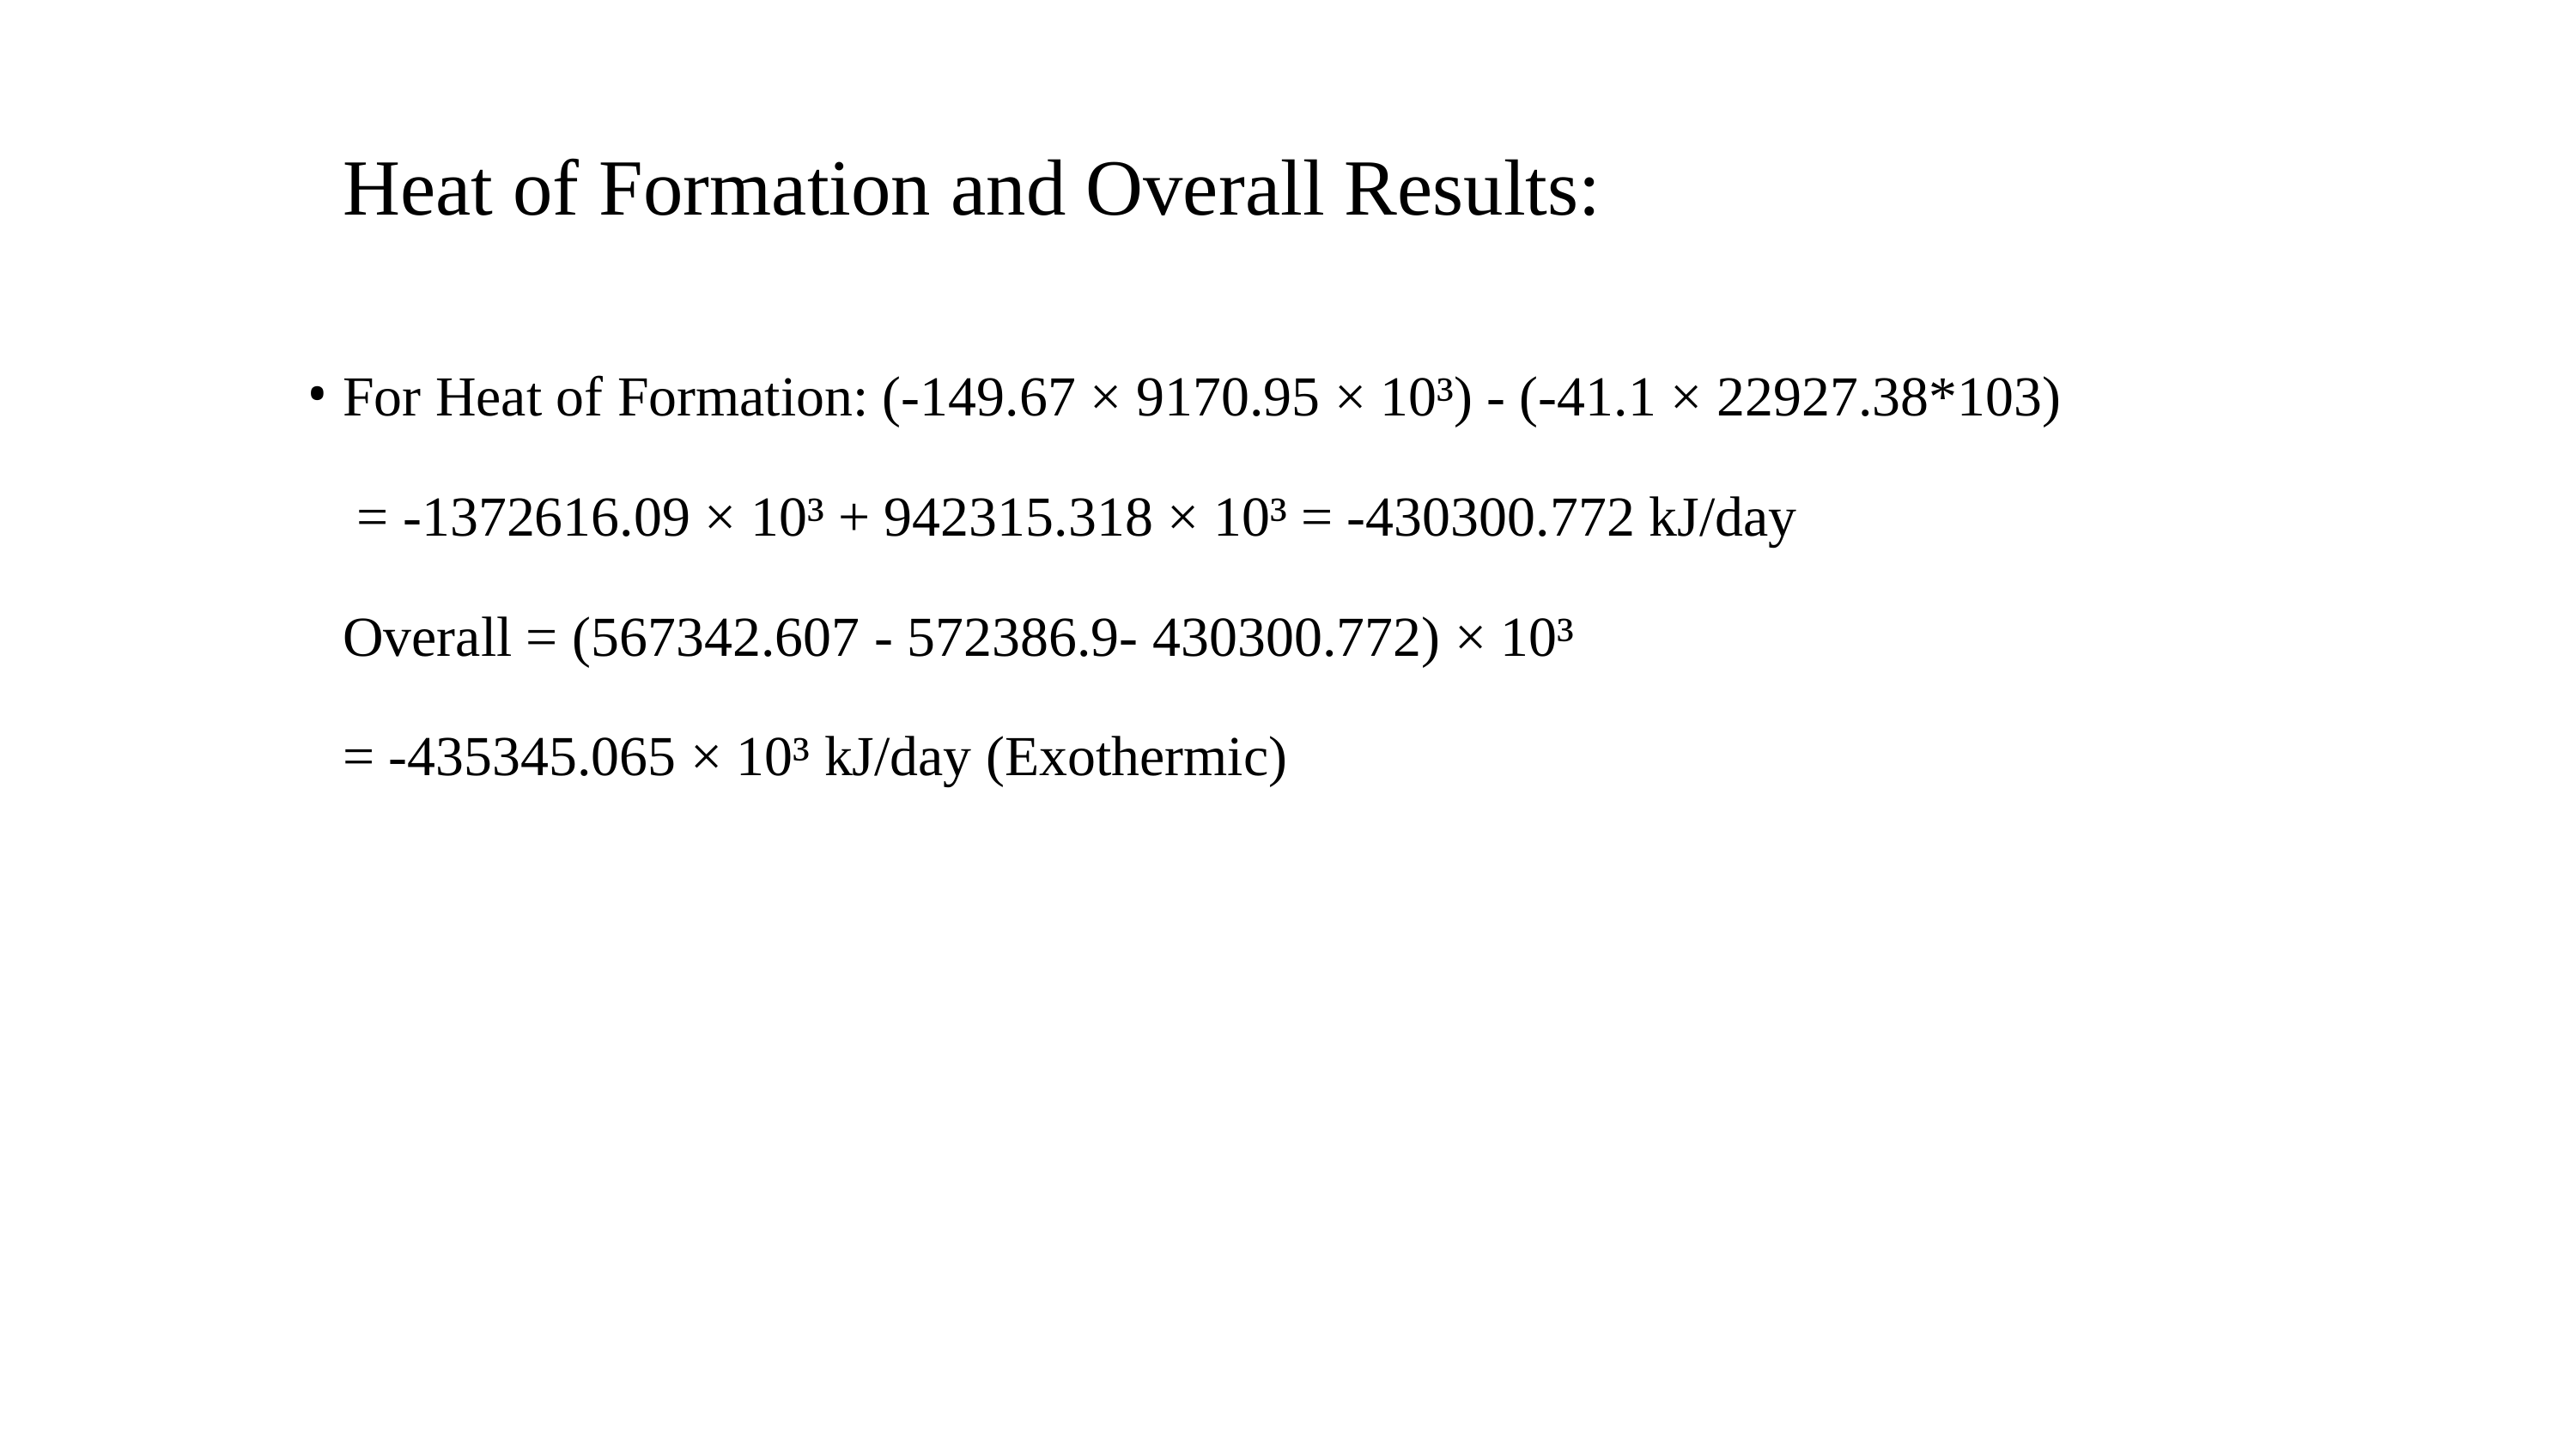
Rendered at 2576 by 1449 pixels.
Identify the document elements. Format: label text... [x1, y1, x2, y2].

text_box Heat of Formation and Overall Results: [343, 119, 1722, 231]
text_box • [306, 346, 343, 426]
text_box For Heat of Formation: (-149.67 × 9170.95 × 10³) - (-41.1 × 22927.38*103) = -1372616.09 × 10³ + 942315.318 × 10³ = -430300.772 kJ/day Overall = (567342.607 - 572386.9- 430300.772) × 10³ = -435345.065 × 10³ kJ/day (Exothermic) [343, 307, 2215, 788]
